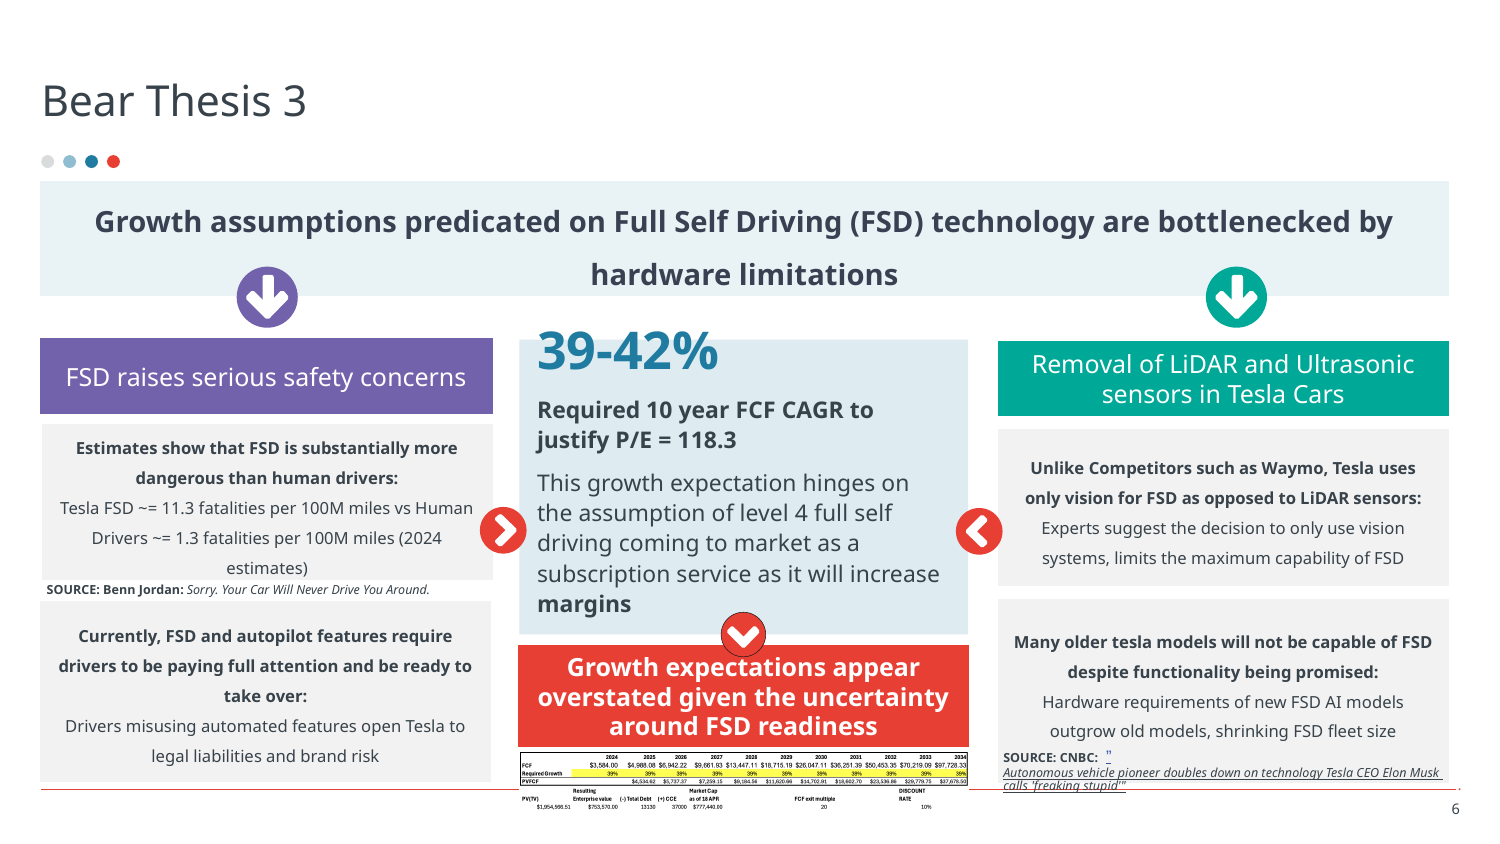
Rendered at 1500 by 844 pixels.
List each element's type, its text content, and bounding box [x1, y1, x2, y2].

title Bear Thesis 3 [41, 33, 1188, 166]
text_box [720, 612, 766, 657]
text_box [237, 267, 297, 327]
text_box 39-42% Required 10 year FCF CAGR to justify P/E = 118.3 This growth expectation hinges on the assumption of level 4 full self driving coming to market as a subscription service as it will increase margins [519, 339, 969, 635]
text_box Currently, FSD and autopilot features require drivers to be paying full attention and be ready to take over: Drivers misusing automated features open Tesla to legal liabilities and brand risk [40, 605, 491, 782]
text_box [480, 507, 526, 553]
picture [519, 751, 969, 811]
text_box Growth expectations appear overstated given the uncertainty around FSD readiness [518, 645, 969, 747]
text_box FSD raises serious safety concerns [40, 338, 493, 414]
text_box Removal of LiDAR and Ultrasonic sensors in Tesla Cars [998, 341, 1449, 416]
text_box SOURCE: Benn Jordan: Sorry. Your Car Will Never Drive You Around. [31, 575, 599, 605]
text_box SOURCE: CNBC: ”Autonomous vehicle pioneer doubles down on technology Tesla CEO Elon Musk calls 'freaking stupid'" [988, 738, 1459, 790]
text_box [956, 508, 1002, 554]
text_box Estimates show that FSD is substantially more dangerous than human drivers: Tesla FSD ~= 11.3 fatalities per 100M miles vs Human Drivers ~= 1.3 fatalities per 100M miles (2024 estimates) [42, 424, 493, 575]
text_box Many older tesla models will not be capable of FSD despite functionality being promised: Hardware requirements of new FSD AI models outgrow old models, shrinking FSD fleet size [998, 599, 1449, 738]
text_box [1206, 267, 1266, 327]
text_box Growth assumptions predicated on Full Self Driving (FSD) technology are bottlenecked by hardware limitations [40, 181, 1449, 296]
text_box Unlike Competitors such as Waymo, Tesla uses only vision for FSD as opposed to LiDAR sensors: Experts suggest the decision to only use vision systems, limits the maximum capability of FSD [998, 429, 1449, 586]
